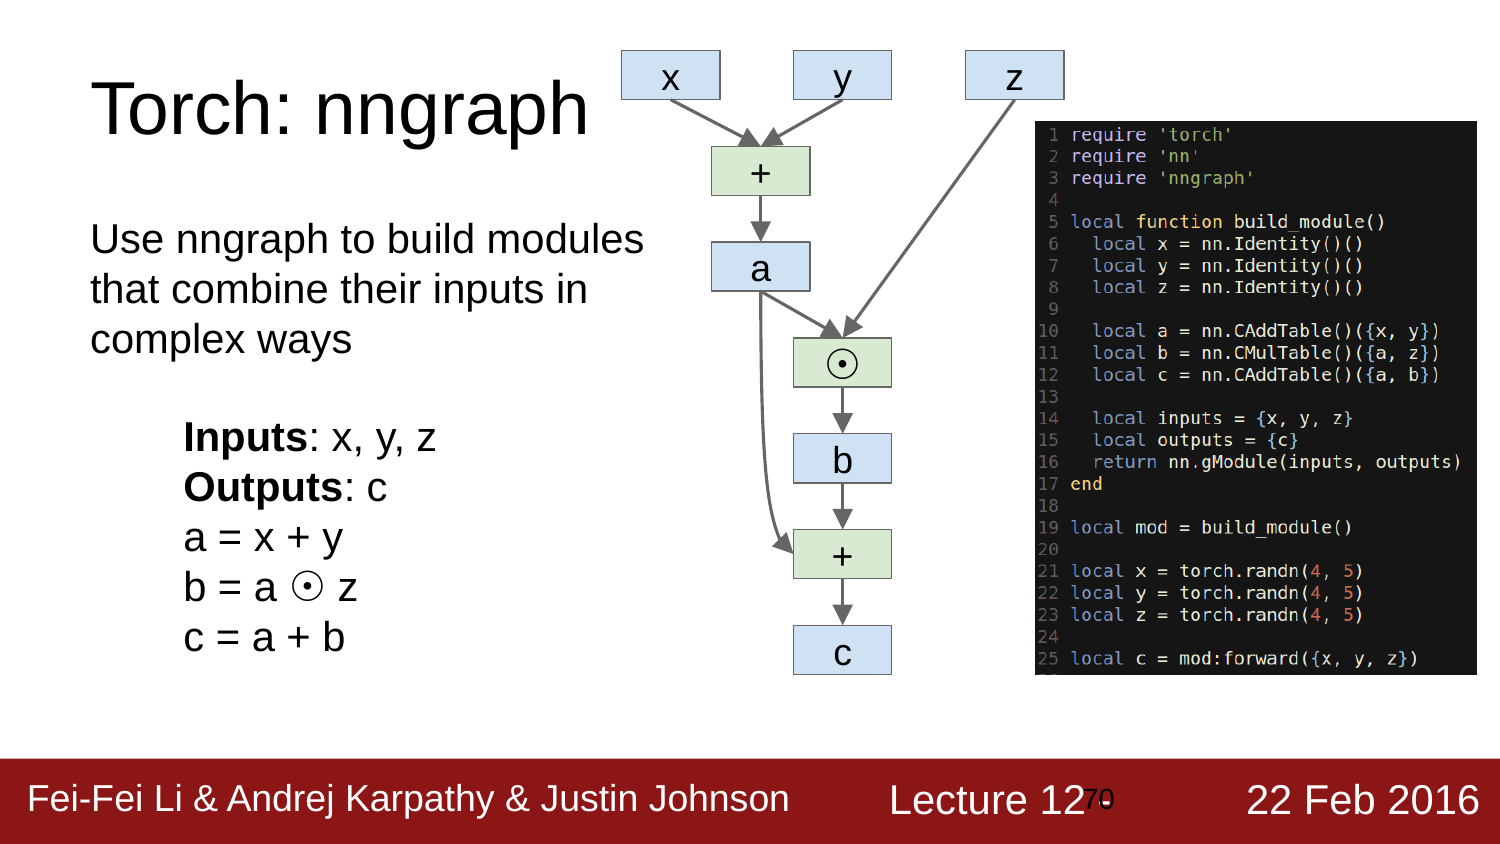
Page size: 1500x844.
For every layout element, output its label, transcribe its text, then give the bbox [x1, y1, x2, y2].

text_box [645, 405, 909, 440]
list Use nngraph to build modules that combine their inputs in complex ways [75, 196, 717, 750]
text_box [760, 99, 841, 147]
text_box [670, 99, 759, 147]
text_box Inputs: x, y, z Outputs: c a = x + y b = a ☉ z c = a + b [168, 394, 512, 708]
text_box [842, 99, 1015, 339]
text_box x [621, 50, 720, 100]
text_box + [711, 155, 810, 196]
text_box b [793, 449, 892, 483]
text_box y [793, 50, 892, 98]
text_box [760, 290, 837, 339]
picture [1034, 121, 1477, 675]
text_box ☉ [793, 346, 892, 388]
text_box c [793, 625, 892, 675]
text_box z [965, 50, 1064, 100]
slide_number ‹#› [1067, 765, 1206, 830]
title Torch: nngraph [75, 33, 1425, 175]
text_box a [711, 242, 810, 292]
text_box + [793, 529, 892, 579]
